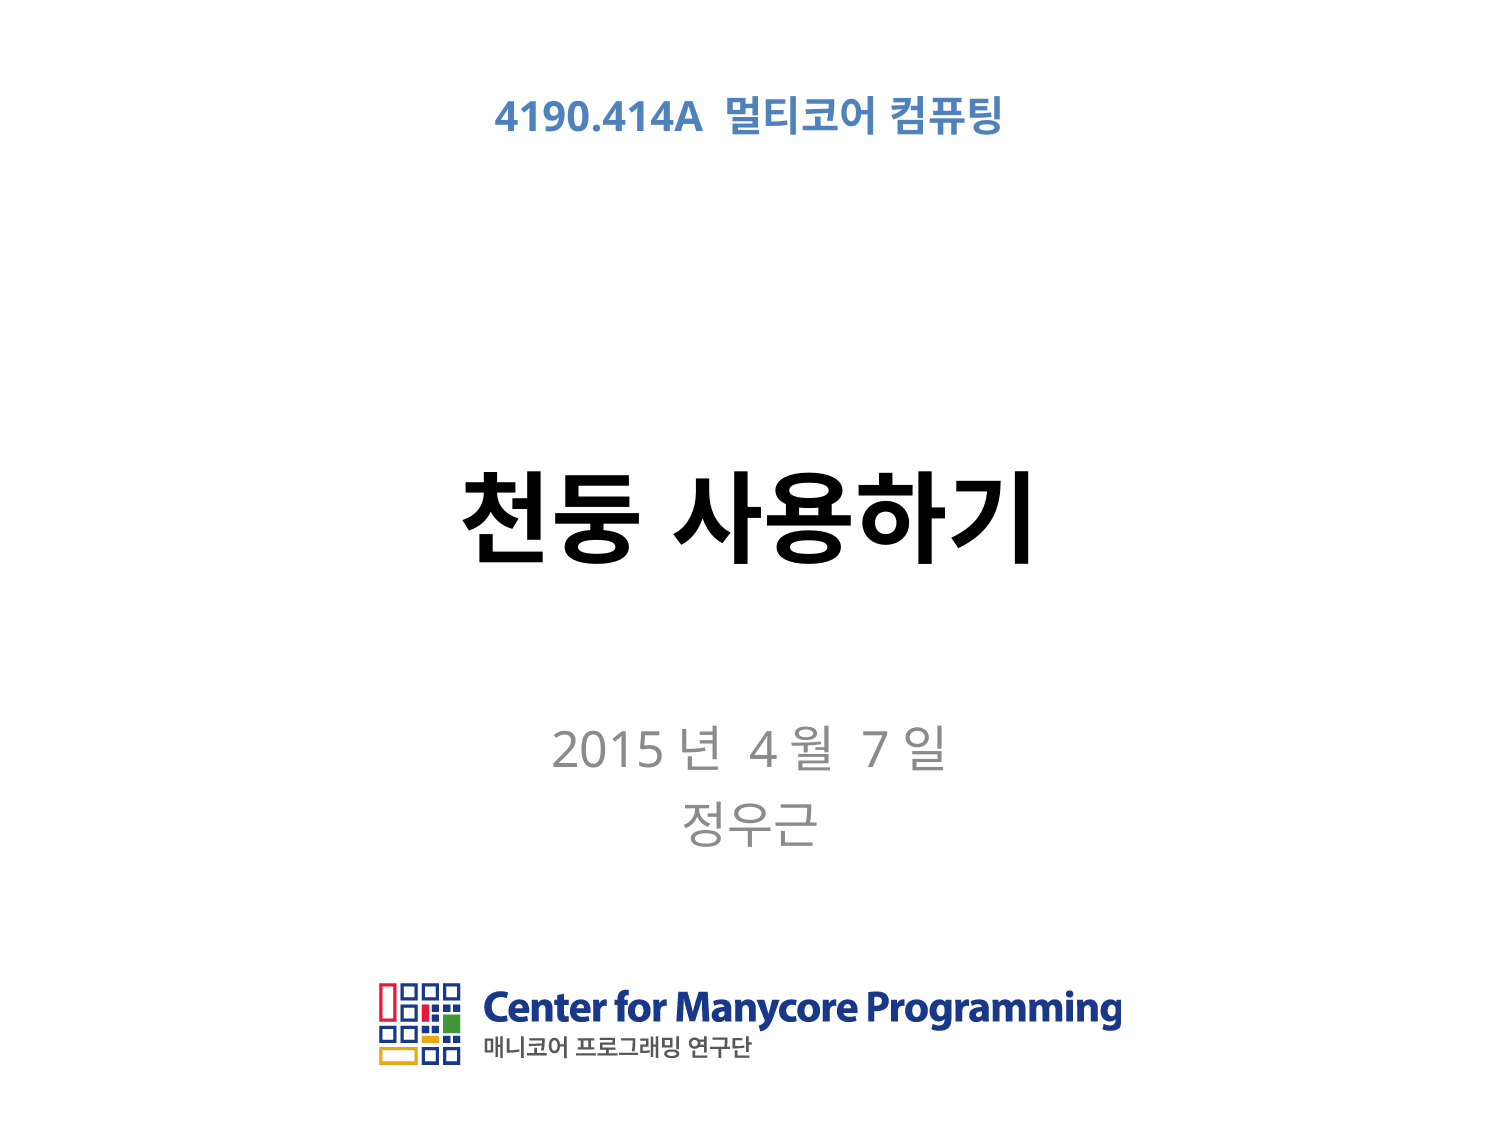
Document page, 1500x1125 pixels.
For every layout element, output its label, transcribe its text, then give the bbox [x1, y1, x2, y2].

picture [379, 983, 1121, 1065]
subtitle 2015년 4월 7일 정우근 [225, 704, 1275, 925]
title 천둥 사용하기 [112, 373, 1388, 646]
